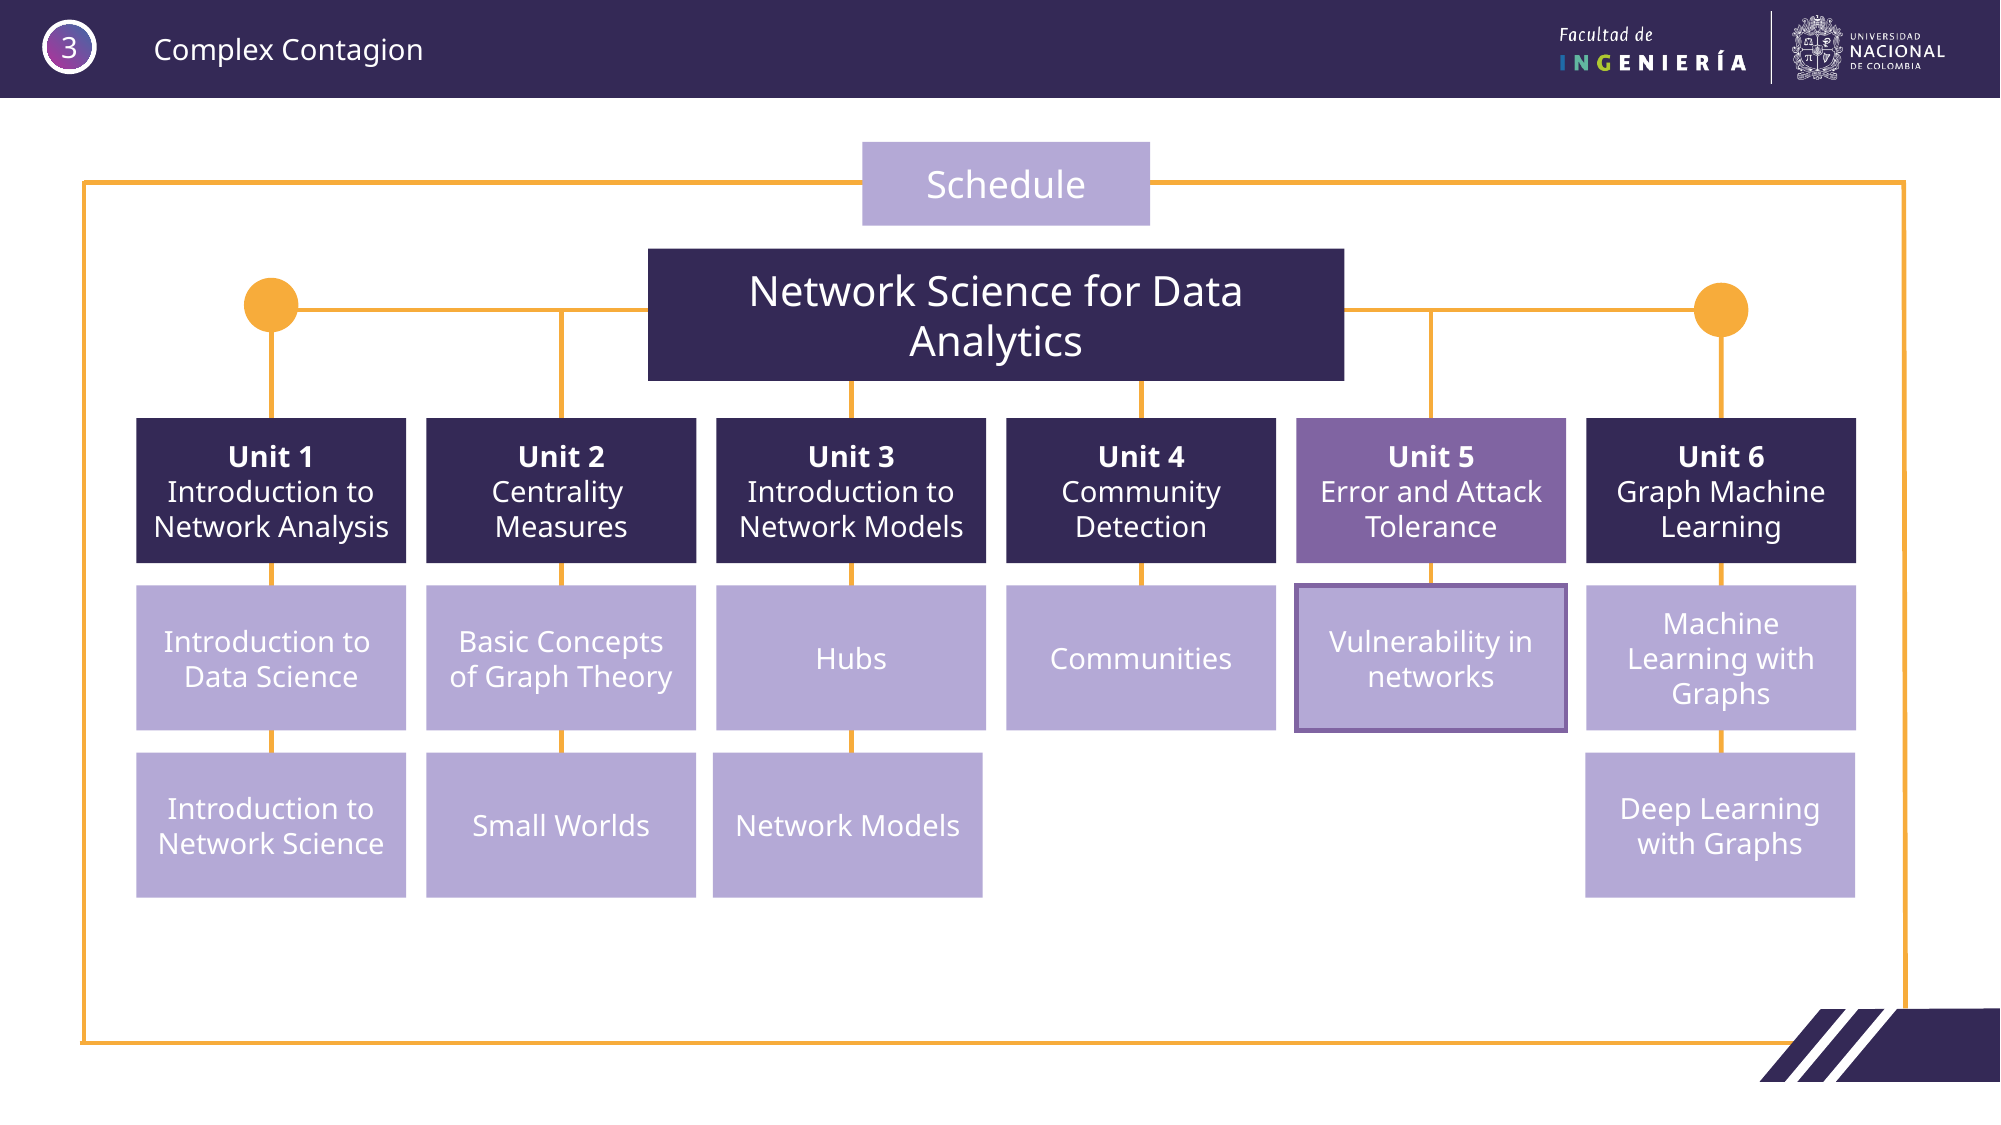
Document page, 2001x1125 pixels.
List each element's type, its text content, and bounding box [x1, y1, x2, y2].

text_box Unit 5 Error and Attack Tolerance [1295, 417, 1431, 564]
text_box Network Models [712, 752, 984, 899]
text_box Machine Learning with Graphs [1722, 584, 1857, 731]
text_box Unit 2 Centrality Measures [425, 417, 561, 564]
text_box Unit 6 Graph Machine Learning [1722, 417, 1857, 564]
text_box Introduction to Data Science [272, 584, 407, 731]
text_box Machine Learning with Graphs [1585, 584, 1721, 731]
picture [1559, 11, 1957, 84]
text_box [243, 277, 299, 333]
text_box [1693, 282, 1749, 338]
text_box Vulnerability in networks [1295, 584, 1567, 731]
text_box Schedule [861, 141, 1151, 227]
text_box Unit 1 Introduction to Network Analysis [272, 417, 407, 564]
text_box Hubs [715, 584, 851, 731]
text_box Deep Learning with Graphs [1584, 752, 1856, 899]
text_box Network Science for Data Analytics [647, 311, 1345, 382]
text_box Hubs [852, 584, 987, 731]
text_box Network Science for Data Analytics [647, 248, 1345, 309]
text_box Unit 3 Introduction to Network Models [852, 417, 987, 564]
text_box Unit 4 Community Detection [1005, 417, 1141, 564]
text_box Introduction to Network Science [135, 752, 407, 899]
text_box Introduction to Data Science [135, 584, 271, 731]
text_box Basic Concepts of Graph Theory [562, 584, 697, 731]
text_box Basic Concepts of Graph Theory [425, 584, 561, 731]
text_box Communities [1005, 584, 1277, 731]
text_box Unit 3 Introduction to Network Models [715, 417, 851, 564]
text_box Small Worlds [425, 752, 697, 899]
text_box Unit 2 Centrality Measures [562, 417, 697, 564]
slide_number 3 [42, 29, 97, 65]
text_box Unit 5 Error and Attack Tolerance [1432, 417, 1567, 564]
text_box Unit 6 Graph Machine Learning [1585, 417, 1721, 564]
text_box Unit 1 Introduction to Network Analysis [135, 417, 271, 564]
text_box Unit 4 Community Detection [1142, 417, 1277, 564]
